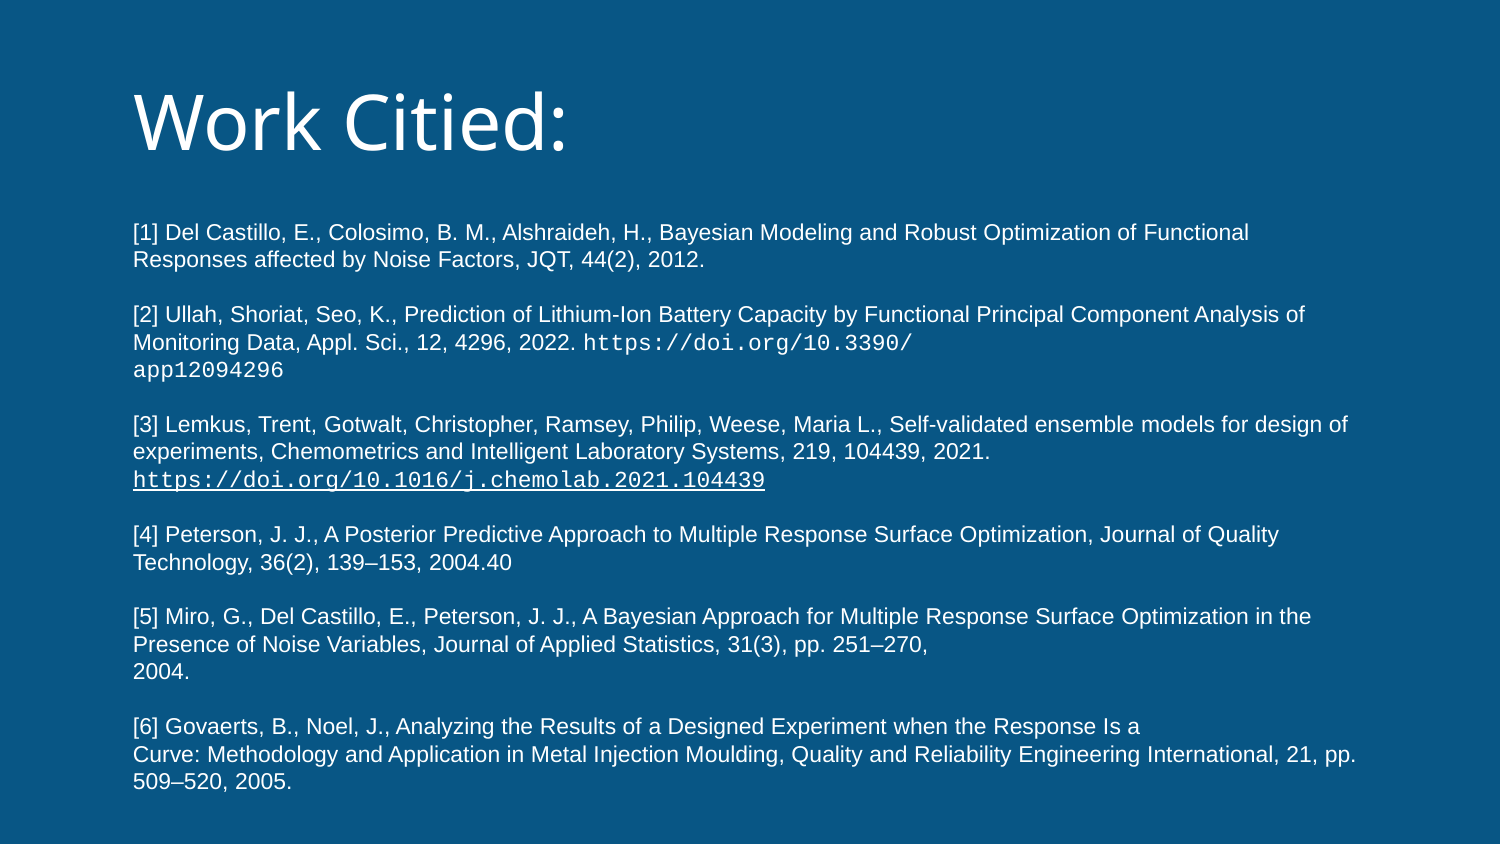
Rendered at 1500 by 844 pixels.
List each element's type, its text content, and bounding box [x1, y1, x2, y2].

title Work Citied: [118, 72, 1382, 167]
text_box [1] Del Castillo, E., Colosimo, B. M., Alshraideh, H., Bayesian Modeling and Robust Optimization of Functional Responses affected by Noise Factors, JQT, 44(2), 2012. [2] Ullah, Shoriat, Seo, K., Prediction of Lithium-Ion Battery Capacity by Functional Principal Component Analysis of Monitoring Data, Appl. Sci., 12, 4296, 2022. https://doi.org/10.3390/ app12094296 [3] Lemkus, Trent, Gotwalt, Christopher, Ramsey, Philip, Weese, Maria L., Self-validated ensemble models for design of experiments, Chemometrics and Intelligent Laboratory Systems, 219, 104439, 2021. https://doi.org/10.1016/j.chemolab.2021.104439 [4] Peterson, J. J., A Posterior Predictive Approach to Multiple Response Surface Optimization, Journal of Quality Technology, 36(2), 139–153, 2004.40 [5] Miro, G., Del Castillo, E., Peterson, J. J., A Bayesian Approach for Multiple Response Surface Optimization in the Presence of Noise Variables, Journal of Applied Statistics, 31(3), pp. 251–270, 2004. [6] Govaerts, B., Noel, J., Analyzing the Results of a Designed Experiment when the Response Is a Curve: Methodology and Application in Metal Injection Moulding, Quality and Reliability Engineering International, 21, pp. 509–520, 2005. [118, 210, 1382, 837]
